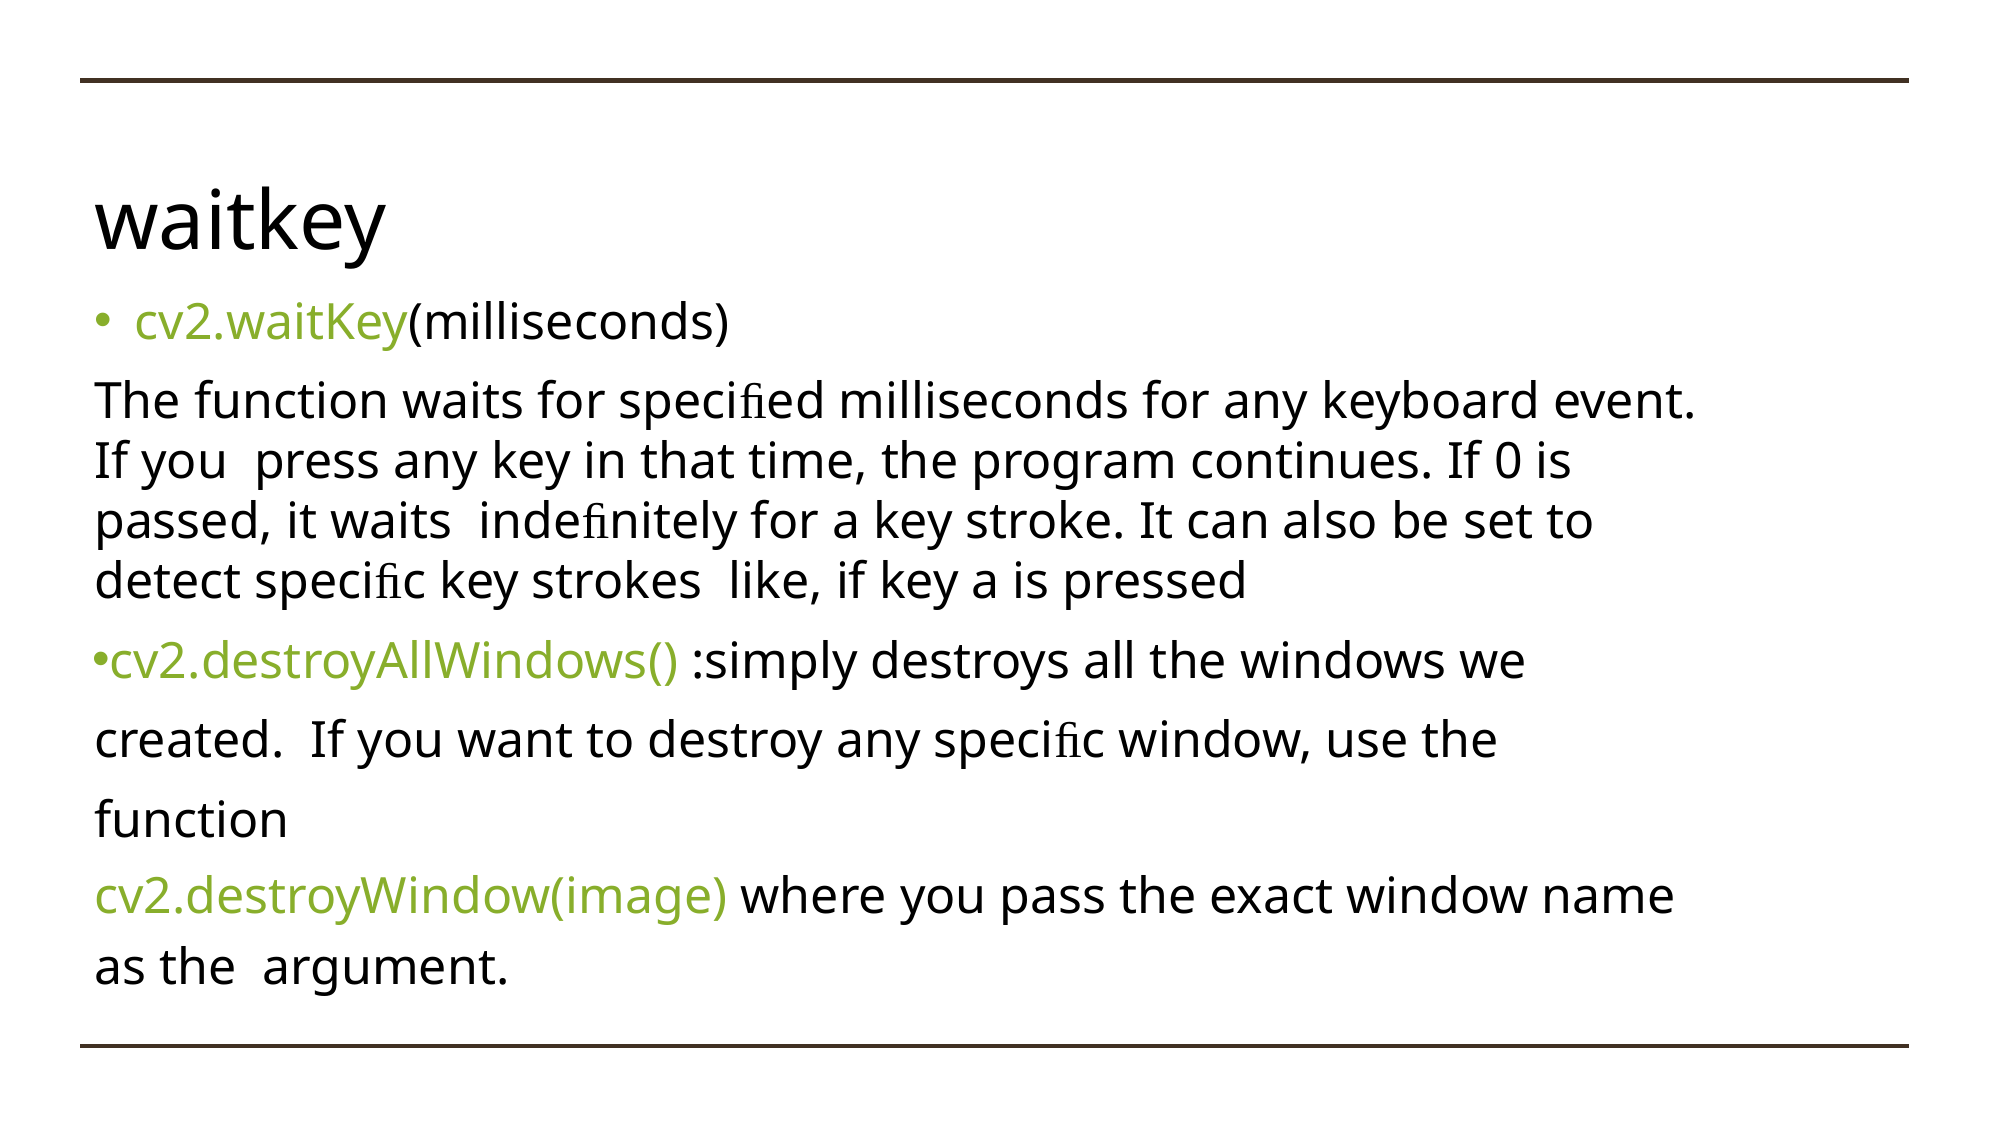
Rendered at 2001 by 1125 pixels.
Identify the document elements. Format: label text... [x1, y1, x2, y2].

list cv2.waitKey(milliseconds) The function waits for speciﬁed milliseconds for any keyboard event. If you press any key in that time, the program continues. If 0 is passed, it waits indeﬁnitely for a key stroke. It can also be set to detect speciﬁc key strokes like, if key a is pressed cv2.destroyAllWindows() :simply destroys all the windows we created. If you want to destroy any speciﬁc window, use the function cv2.destroyWindow(image) where you pass the exact window name as the argument. [92, 267, 1721, 995]
title waitkey [92, 164, 445, 267]
